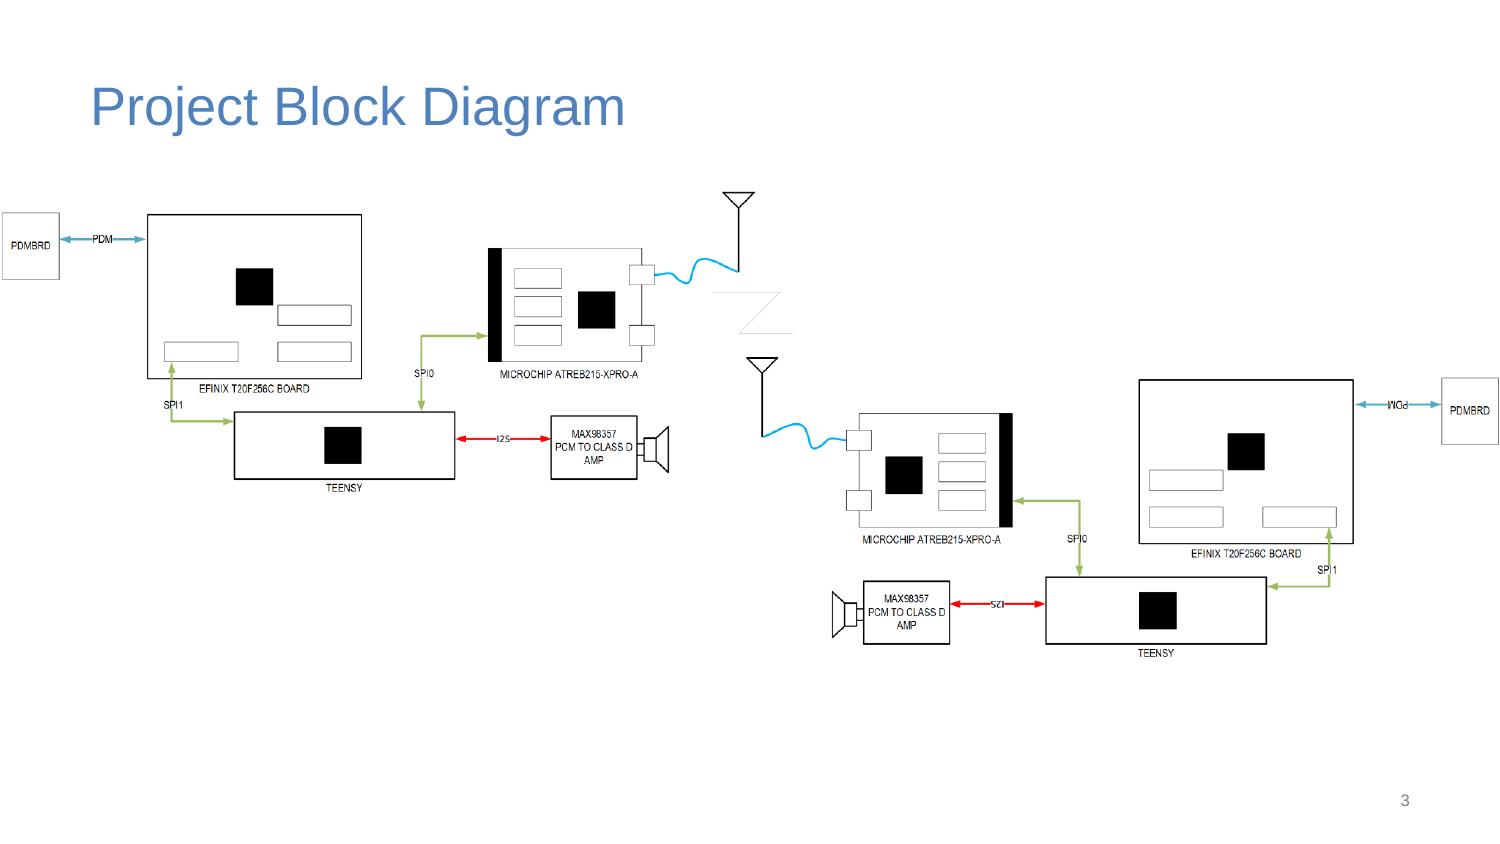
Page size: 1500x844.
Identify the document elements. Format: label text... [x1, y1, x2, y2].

title Project Block Diagram [75, 33, 1425, 175]
slide_number ‹#› [1200, 782, 1425, 827]
picture [0, 191, 1500, 665]
